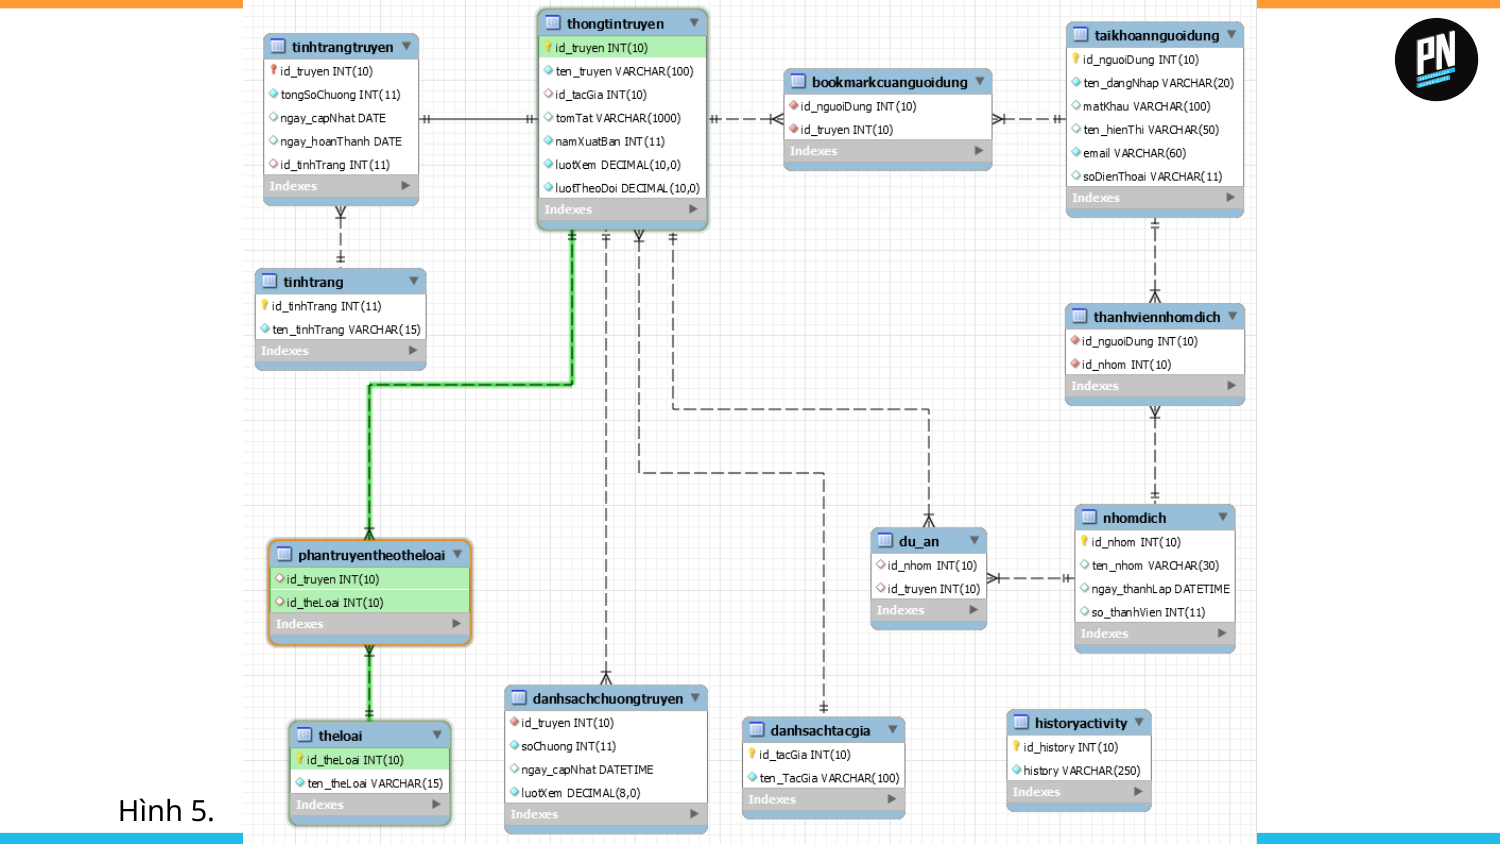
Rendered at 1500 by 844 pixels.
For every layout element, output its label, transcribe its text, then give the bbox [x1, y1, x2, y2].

picture [1394, 17, 1479, 102]
text_box Hình 5. [103, 784, 237, 835]
picture [242, 0, 1258, 844]
